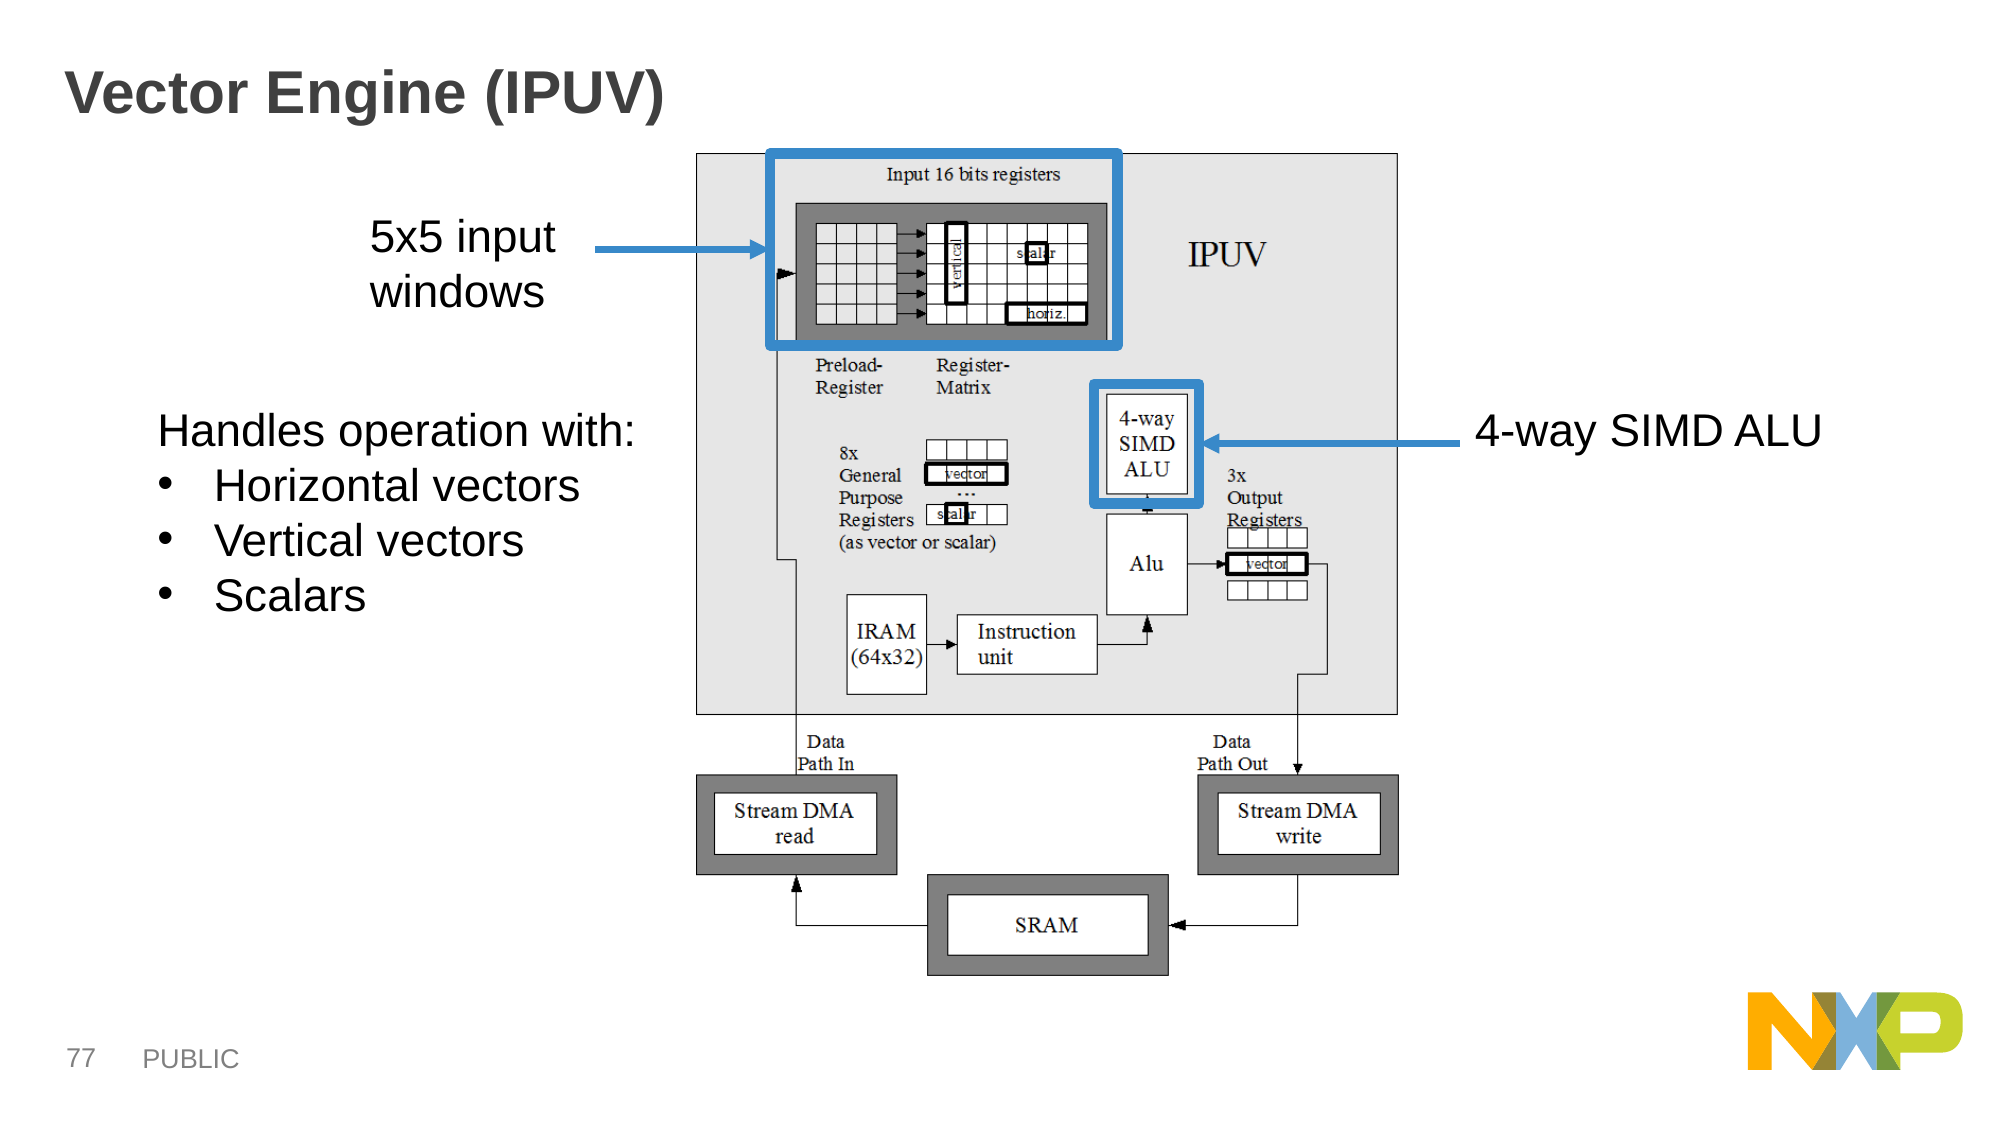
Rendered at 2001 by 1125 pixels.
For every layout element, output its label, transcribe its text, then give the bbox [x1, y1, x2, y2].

picture [695, 153, 1400, 977]
title Vector Engine (IPUV) [48, 45, 1963, 154]
text_box 4-way SIMD ALU [1459, 392, 1858, 495]
text_box Handles operation with: Horizontal vectors Vertical vectors Scalars [142, 392, 690, 631]
text_box 5x5 input windows [354, 198, 596, 300]
